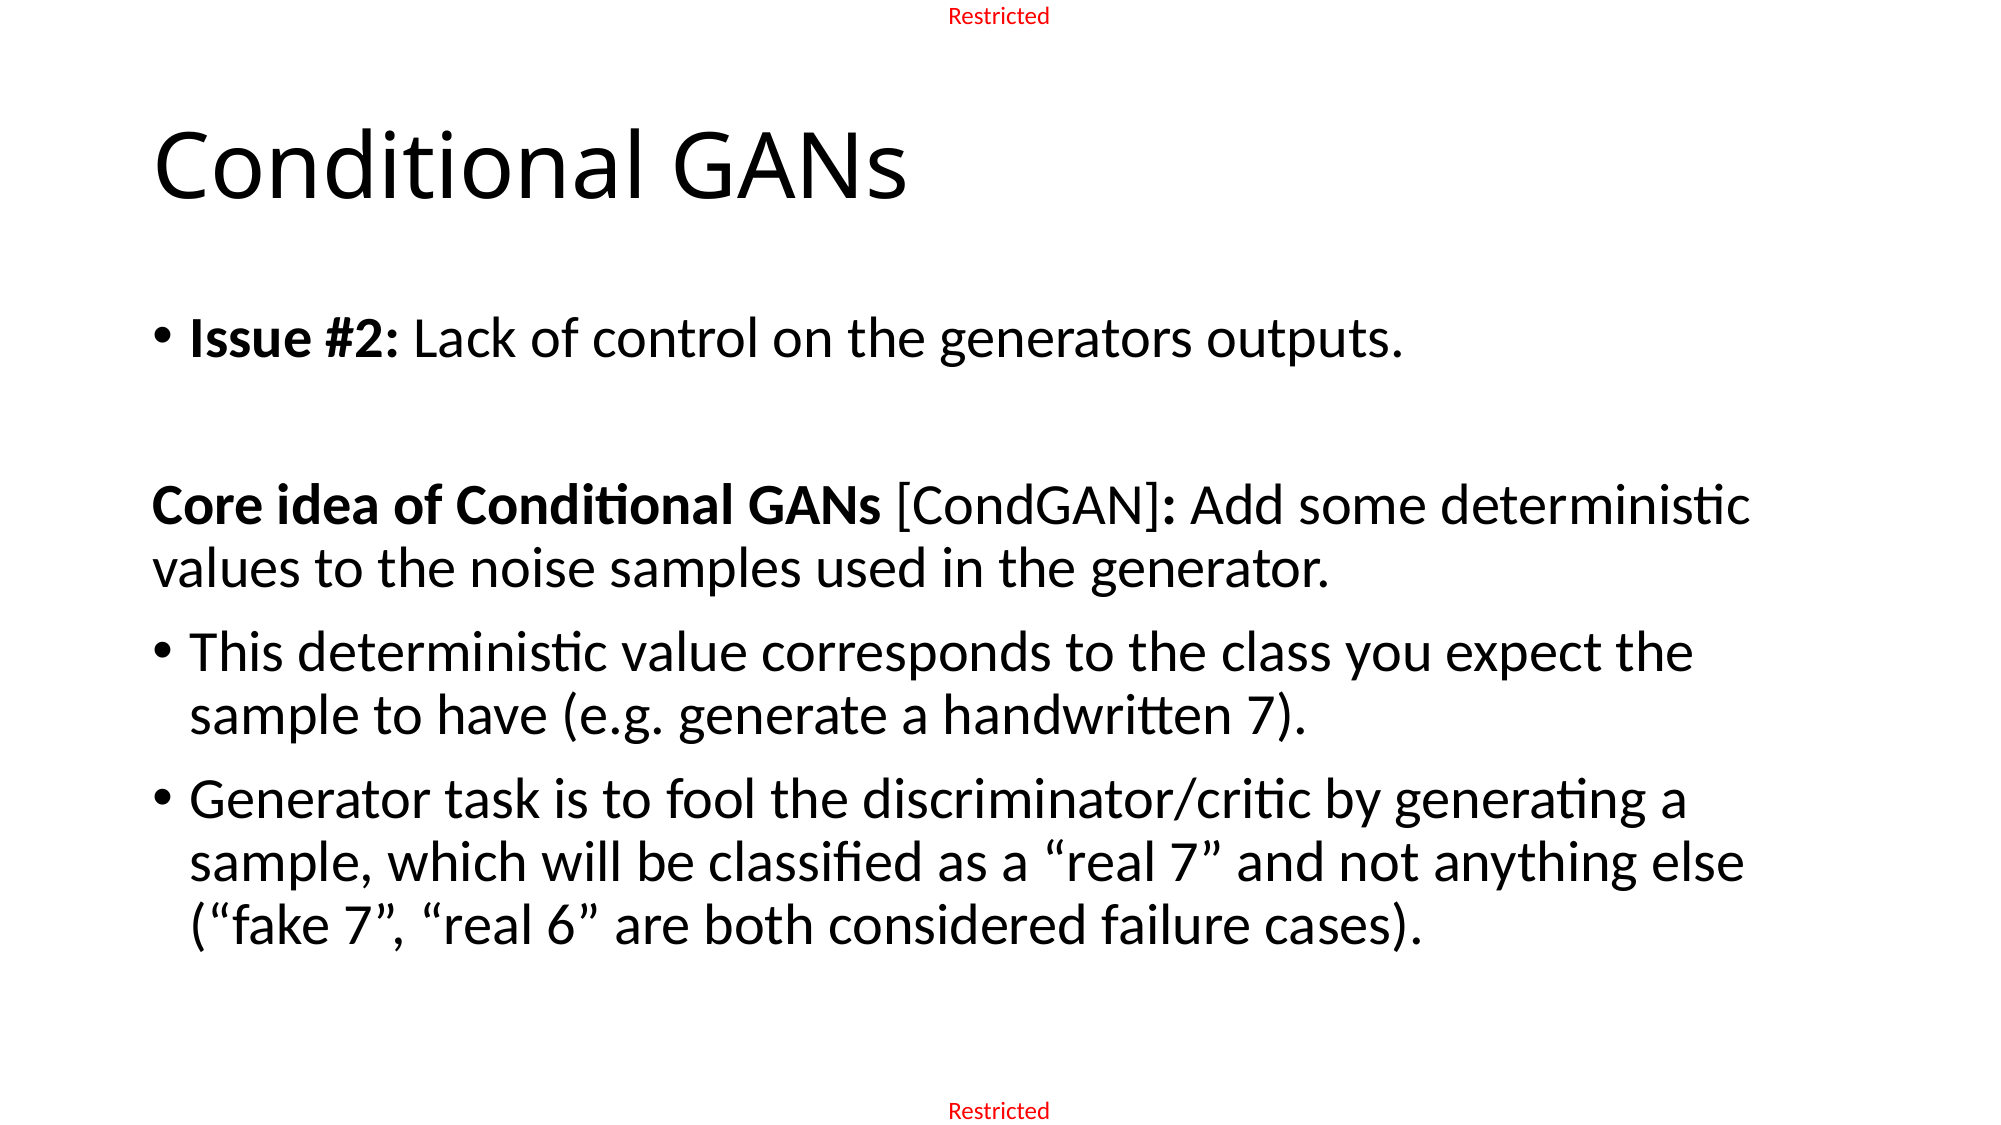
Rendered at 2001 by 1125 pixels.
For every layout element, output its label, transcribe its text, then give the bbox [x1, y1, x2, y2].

title Conditional GANs [137, 59, 1863, 278]
list Issue #2: Lack of control on the generators outputs. Core idea of Conditional GANs [CondGAN]: Add some deterministic values to the noise samples used in the generator. This deterministic value corresponds to the class you expect the sample to have (e.g. generate a handwritten 7). Generator task is to fool the discriminator/critic by generating a sample, which will be classified as a “real 7” and not anything else (“fake 7”, “real 6” are both considered failure cases). [137, 299, 1863, 1014]
